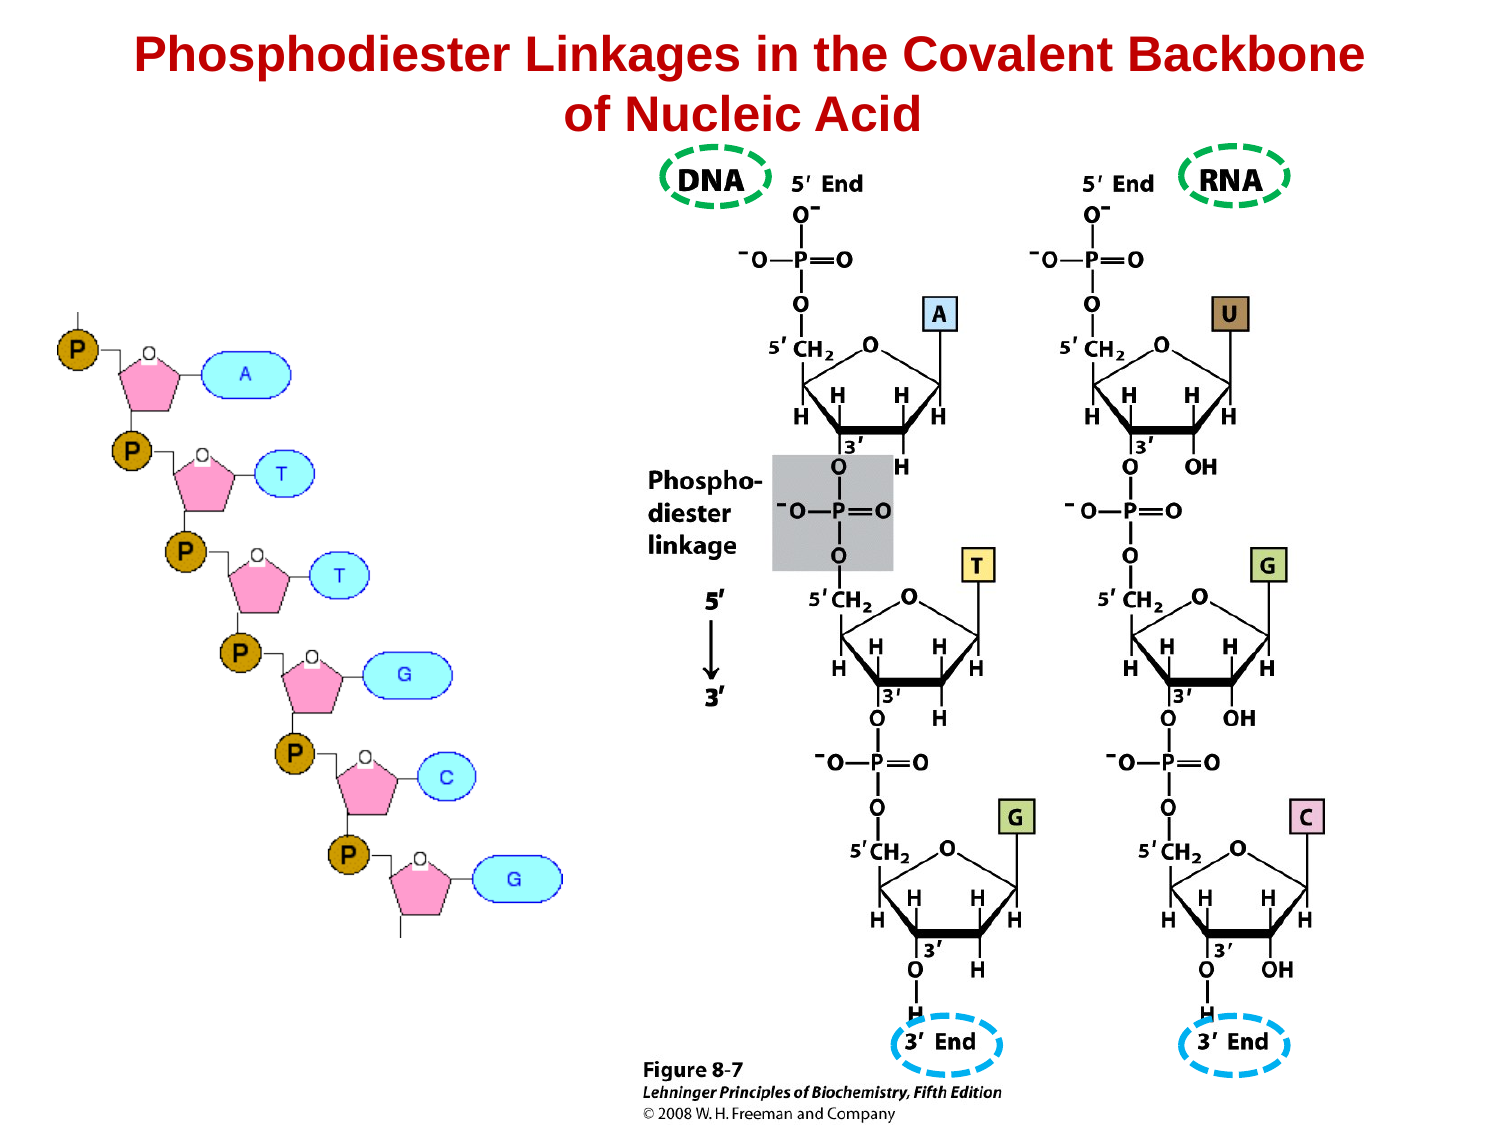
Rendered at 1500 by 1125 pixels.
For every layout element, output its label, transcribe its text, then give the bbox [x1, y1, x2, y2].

text_box [670, 144, 761, 158]
text_box Phosphodiester Linkages in the Covalent Backbone of Nucleic Acid [99, 13, 1400, 149]
picture [57, 312, 563, 938]
picture [635, 160, 1338, 1125]
text_box [1188, 144, 1280, 158]
